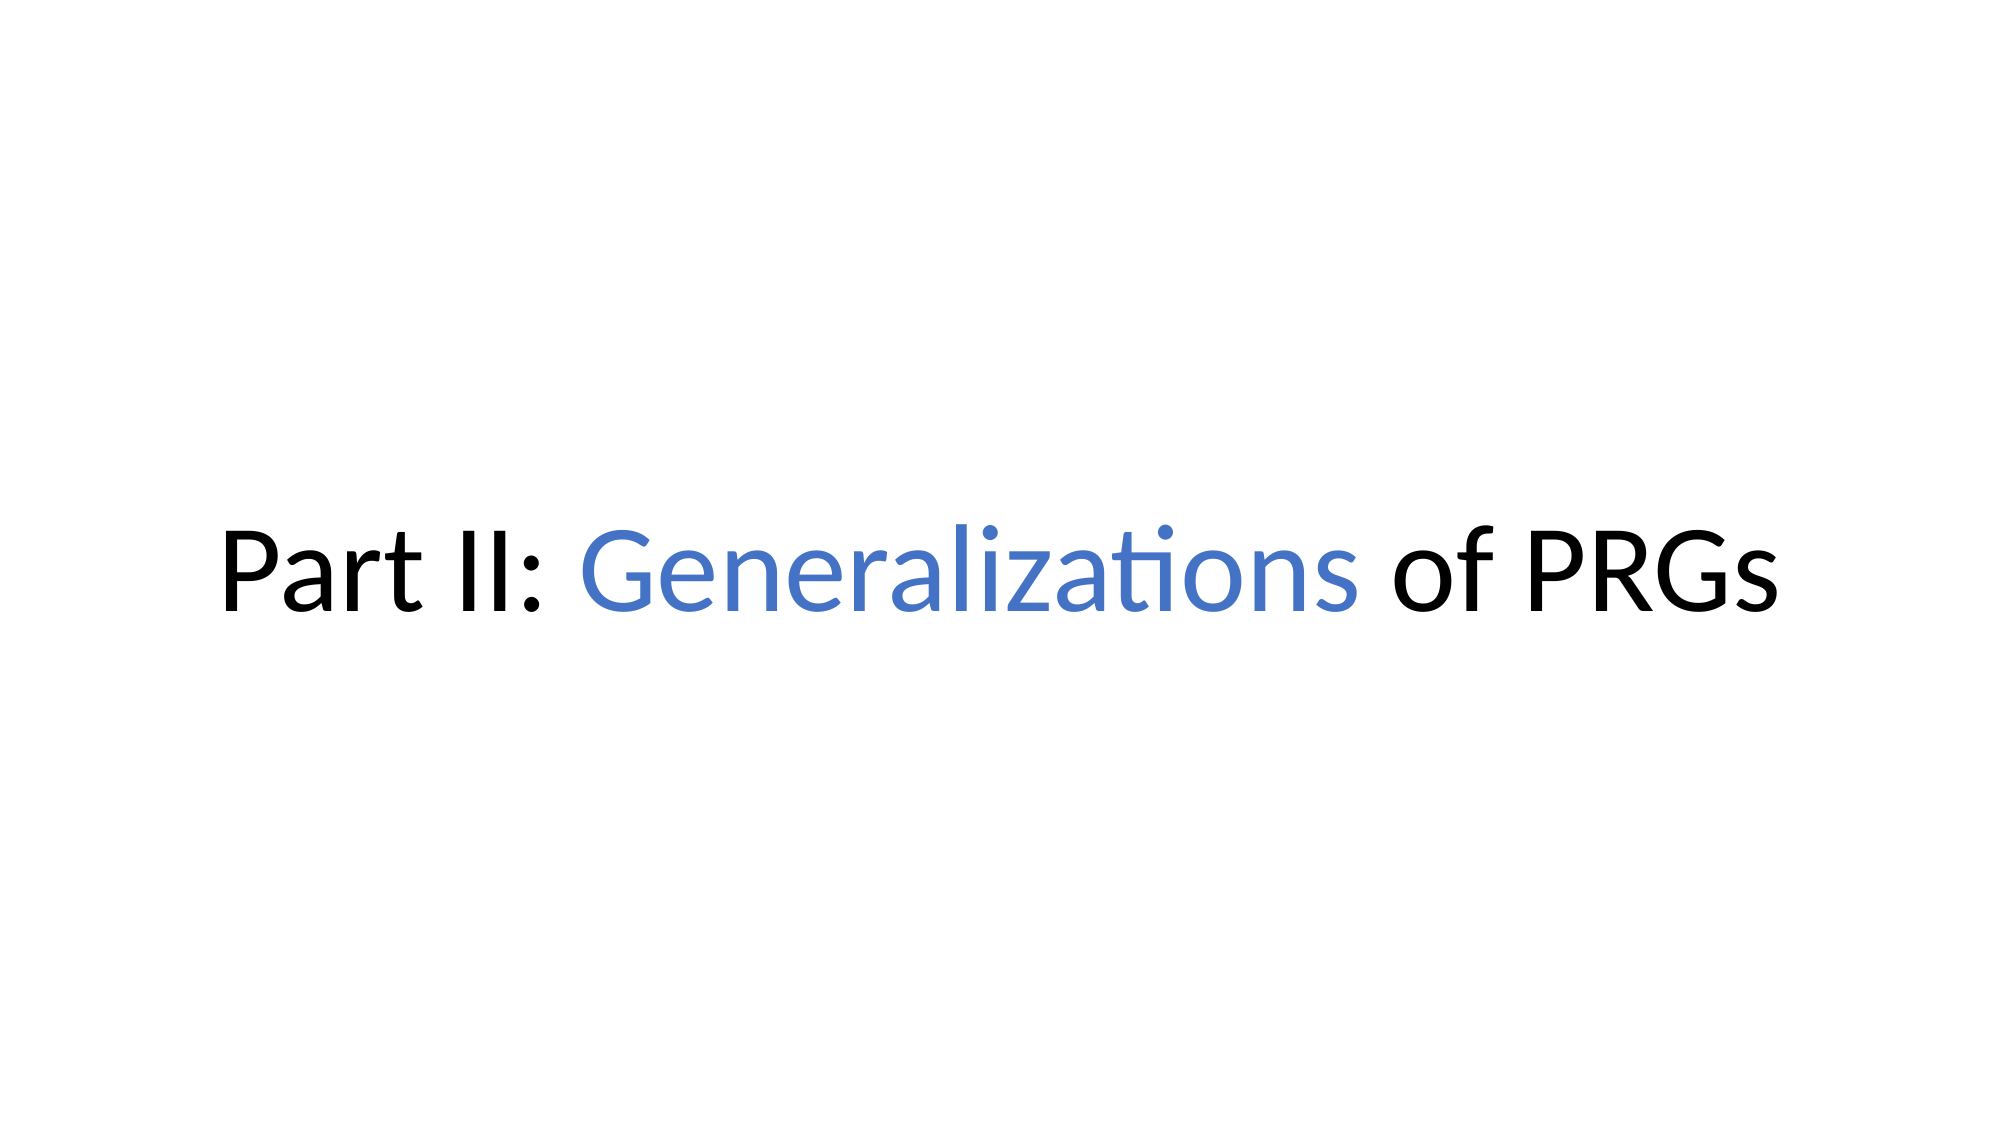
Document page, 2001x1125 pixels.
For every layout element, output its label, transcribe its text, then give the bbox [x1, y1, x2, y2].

text_box Part II: Generalizations of PRGs [162, 479, 1838, 644]
